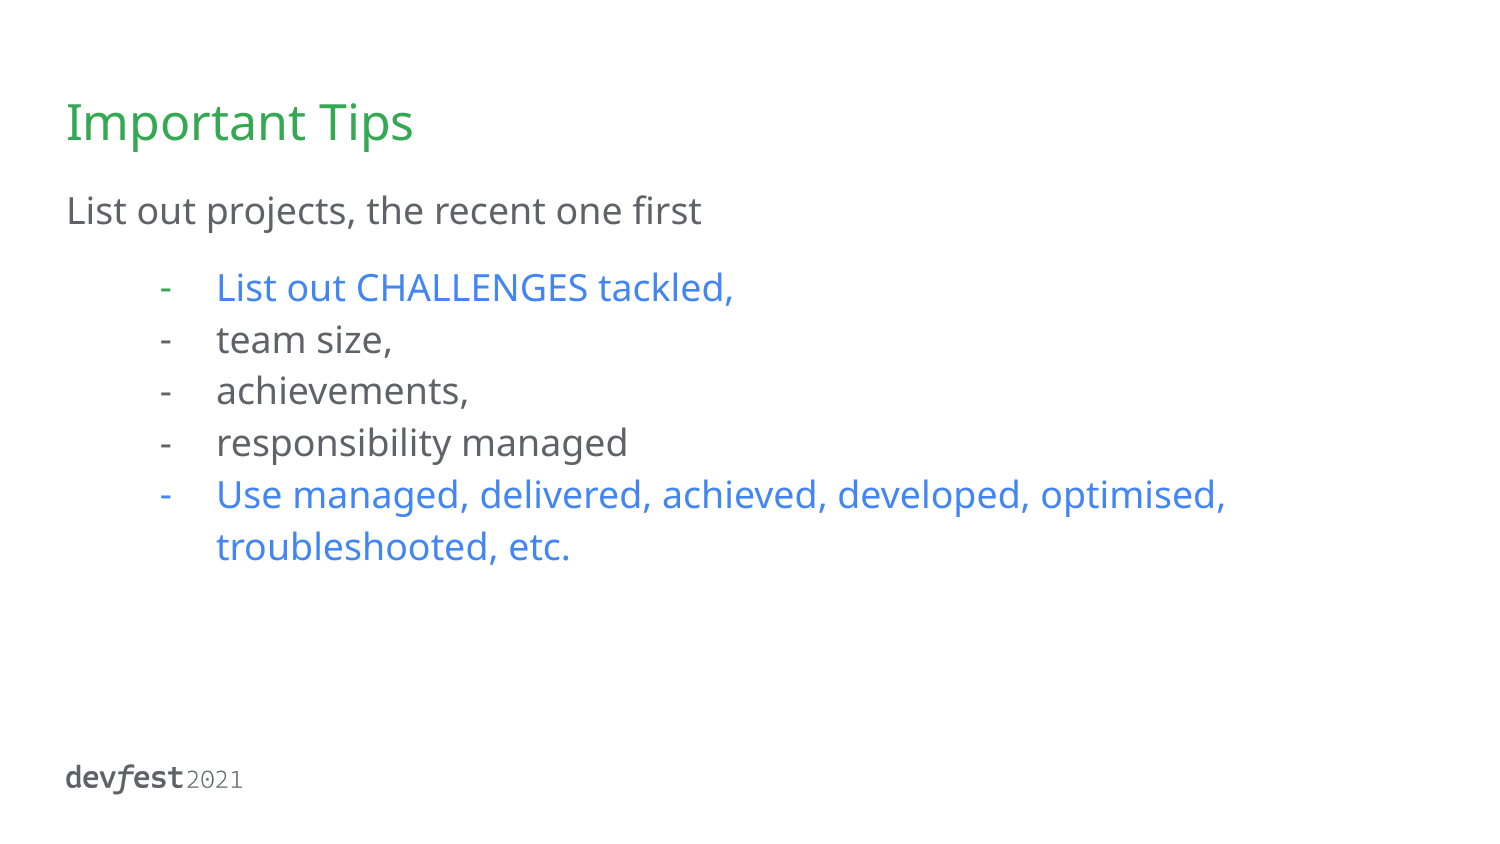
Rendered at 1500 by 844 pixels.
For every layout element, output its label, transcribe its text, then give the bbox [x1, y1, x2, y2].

list List out projects, the recent one first List out CHALLENGES tackled, team size, achievements, responsibility managed Use managed, delivered, achieved, developed, optimised, troubleshooted, etc. [51, 165, 1394, 687]
title Important Tips [51, 41, 512, 165]
picture [65, 761, 243, 797]
